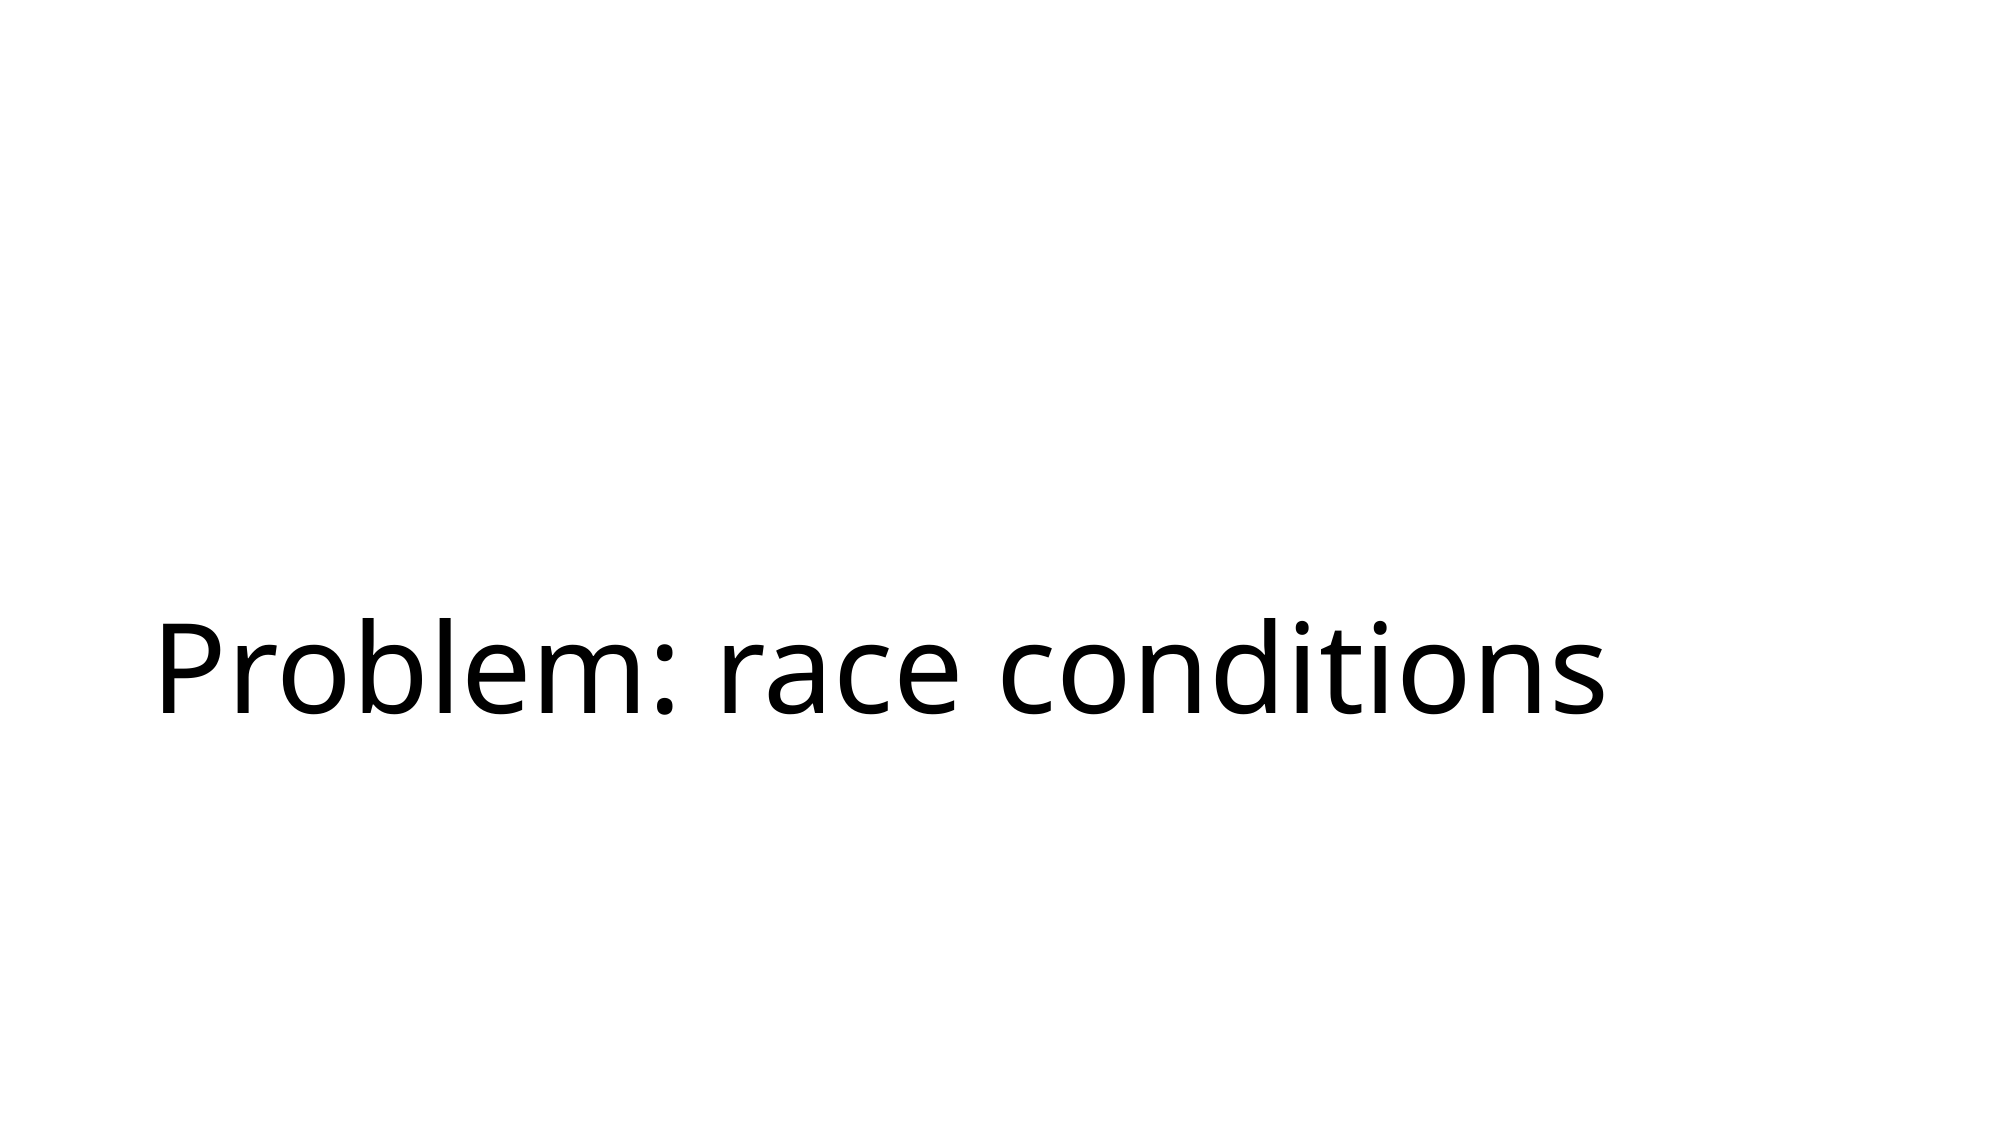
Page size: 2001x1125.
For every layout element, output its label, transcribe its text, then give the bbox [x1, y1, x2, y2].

title Problem: race conditions [136, 280, 1862, 749]
